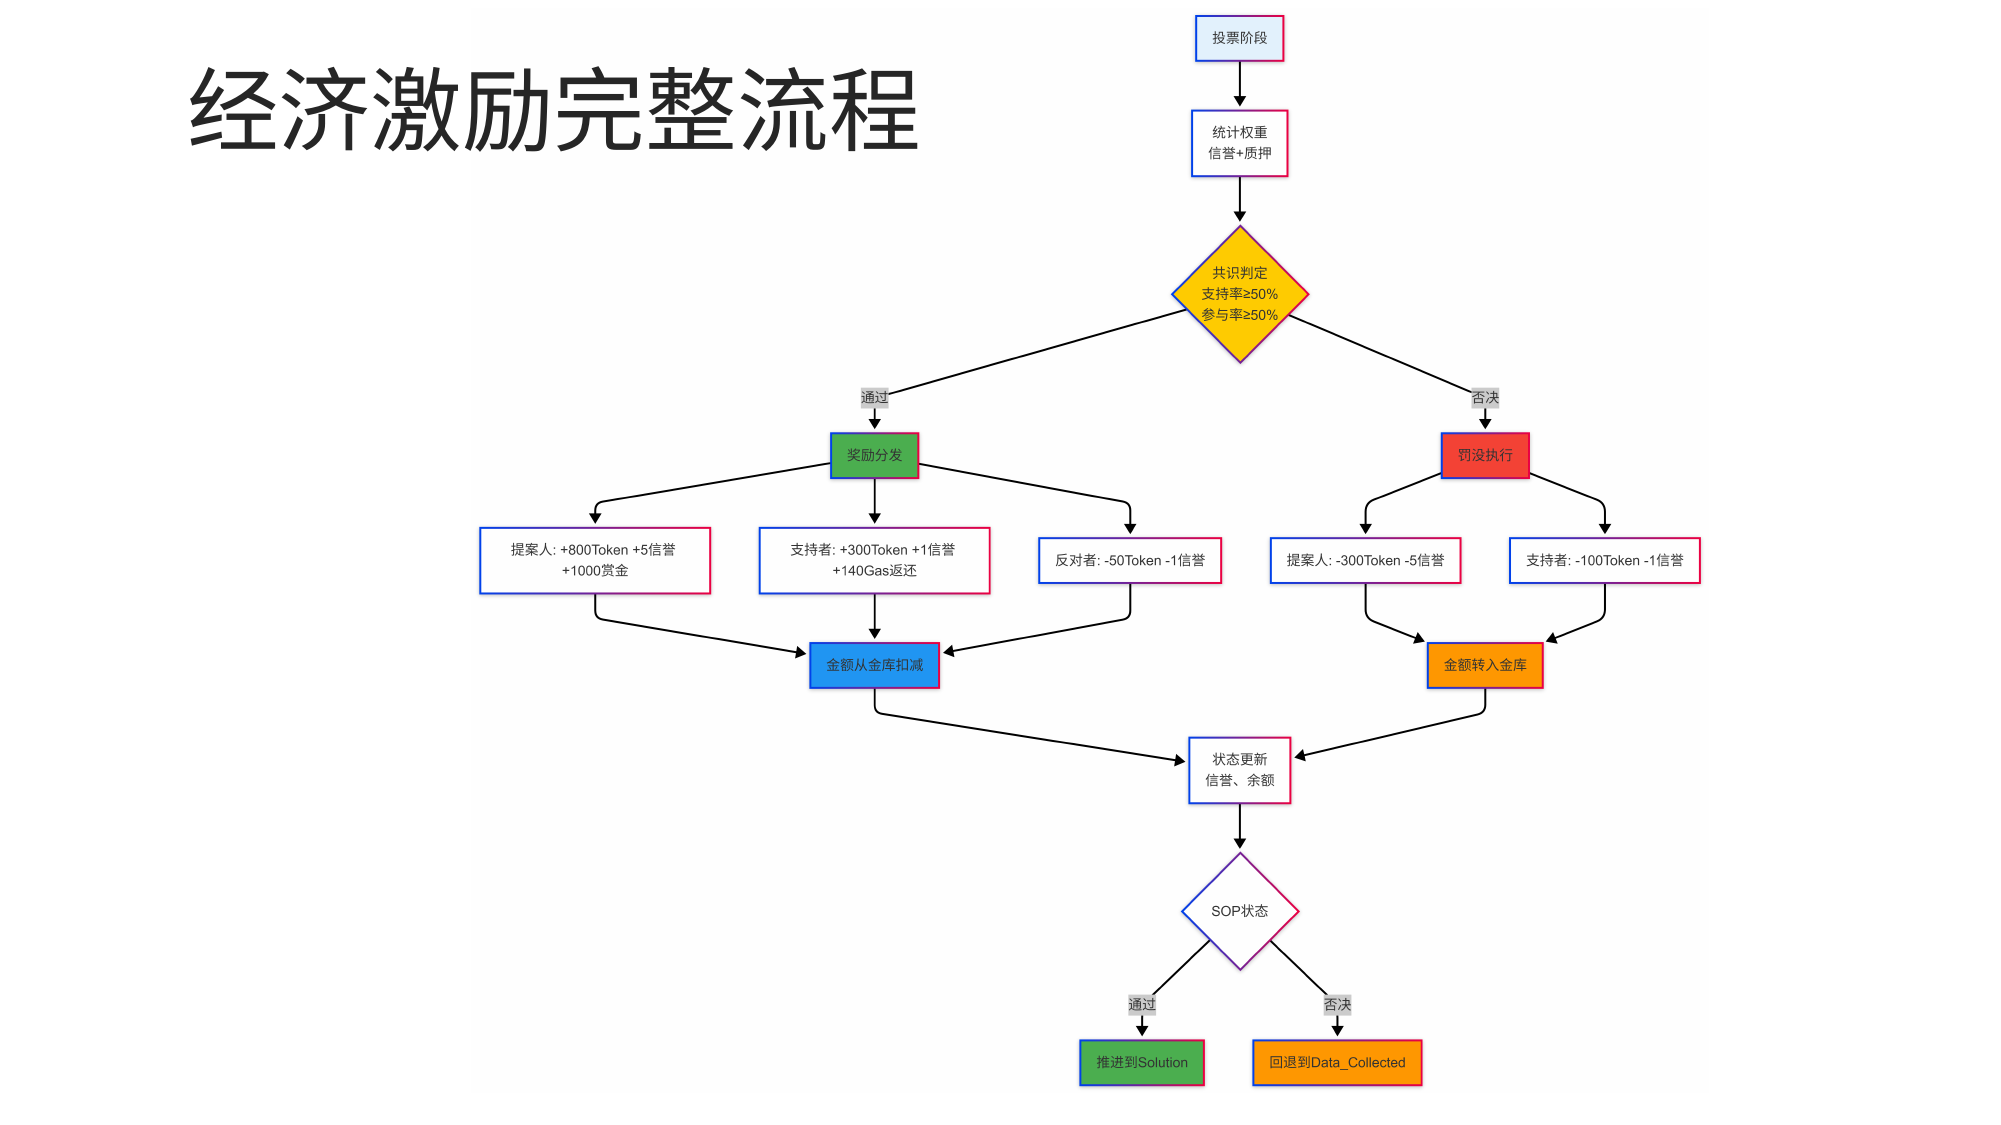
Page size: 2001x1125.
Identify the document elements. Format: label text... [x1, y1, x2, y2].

picture [471, 8, 1709, 1093]
list 经济激励完整流程 [53, 55, 471, 175]
